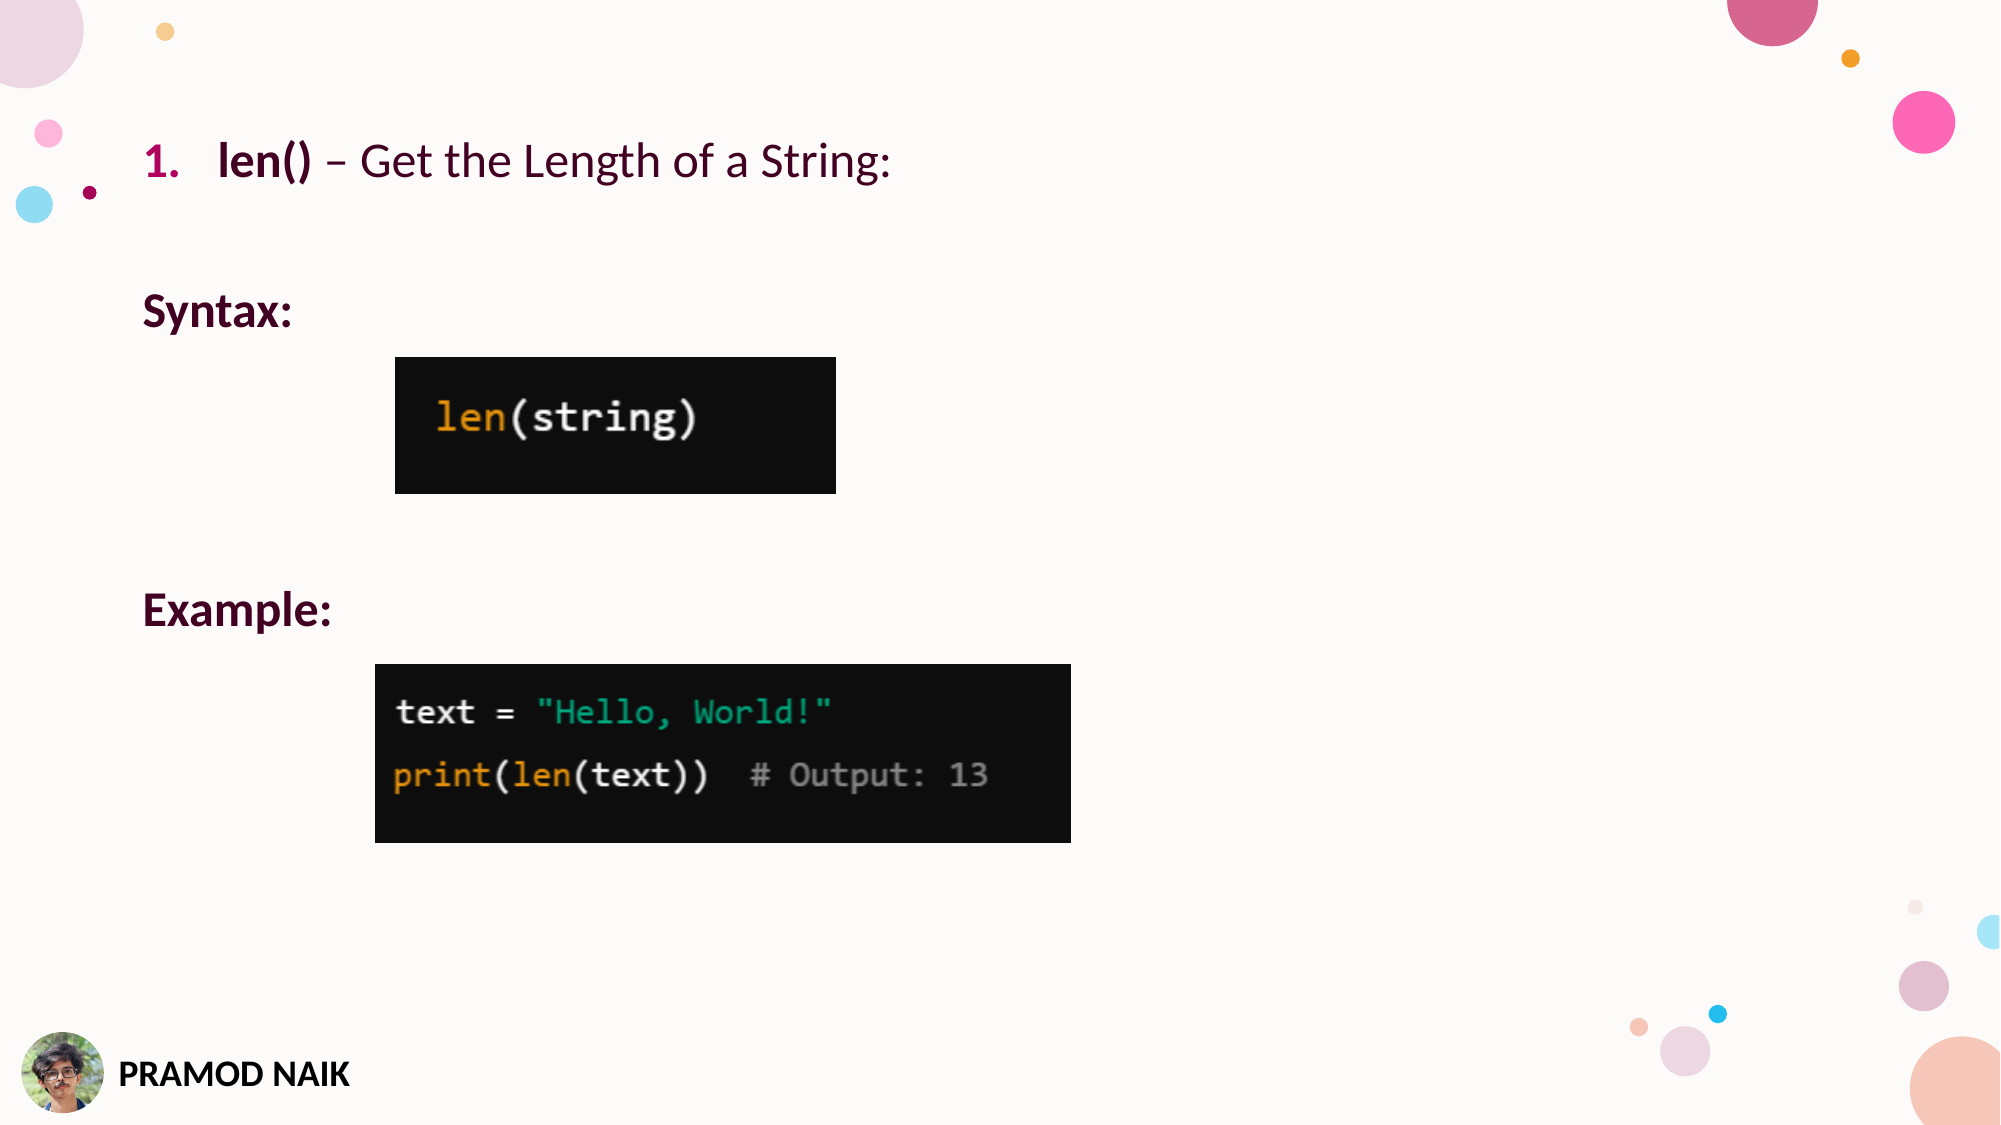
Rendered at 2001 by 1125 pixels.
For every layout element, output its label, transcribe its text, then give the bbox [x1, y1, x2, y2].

picture [375, 664, 1071, 843]
picture [395, 357, 836, 494]
picture [21, 1031, 104, 1114]
list len() – Get the Length of a String: Syntax: Example: [127, 126, 1877, 1014]
